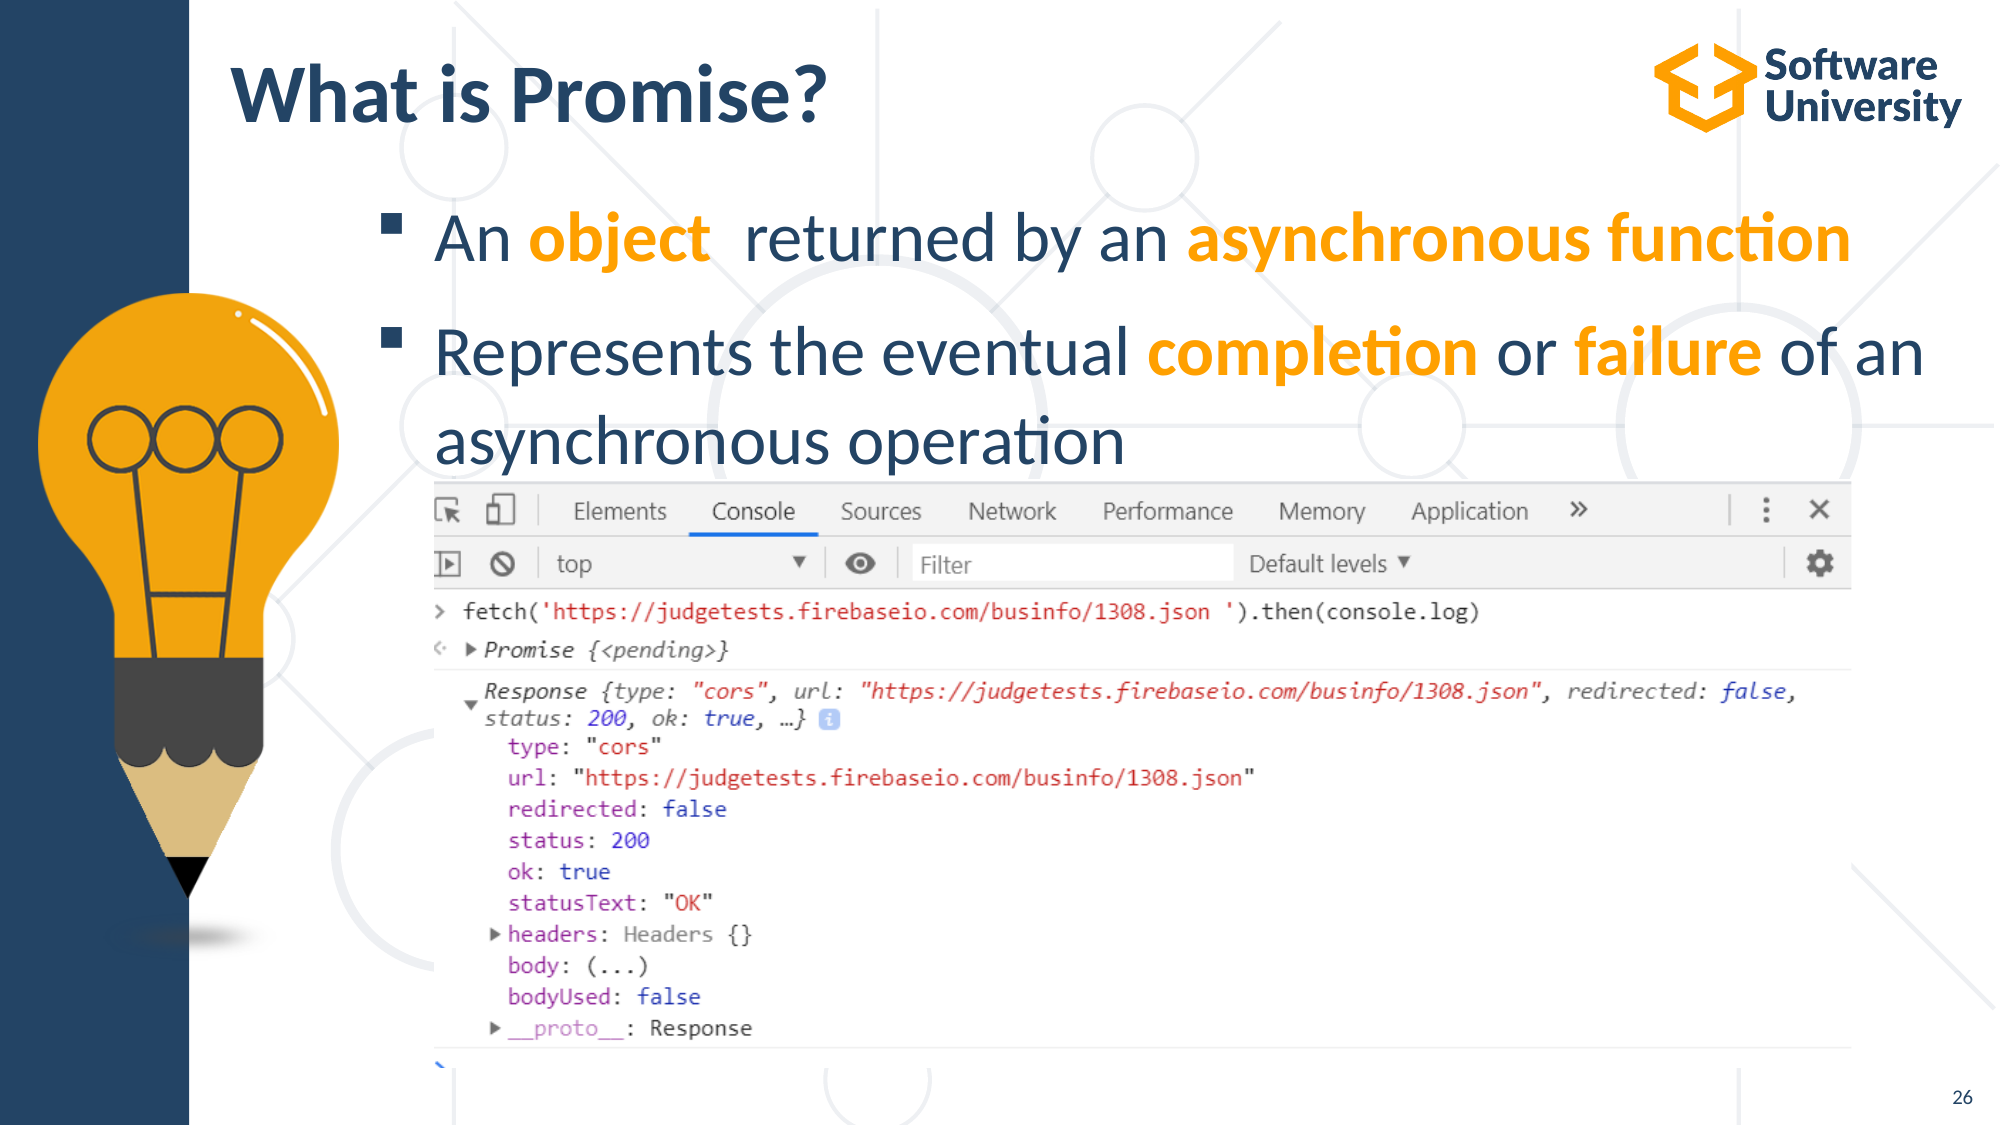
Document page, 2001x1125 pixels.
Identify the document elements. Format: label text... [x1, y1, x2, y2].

picture [433, 479, 1852, 1068]
picture [1641, 31, 1973, 145]
list An object returned by an asynchronous function Represents the eventual completion or failure of an asynchronous operation [357, 180, 2000, 1091]
slide_number 26 [1927, 1091, 1989, 1117]
title What is Promise? [212, 16, 1628, 162]
picture [38, 293, 339, 961]
